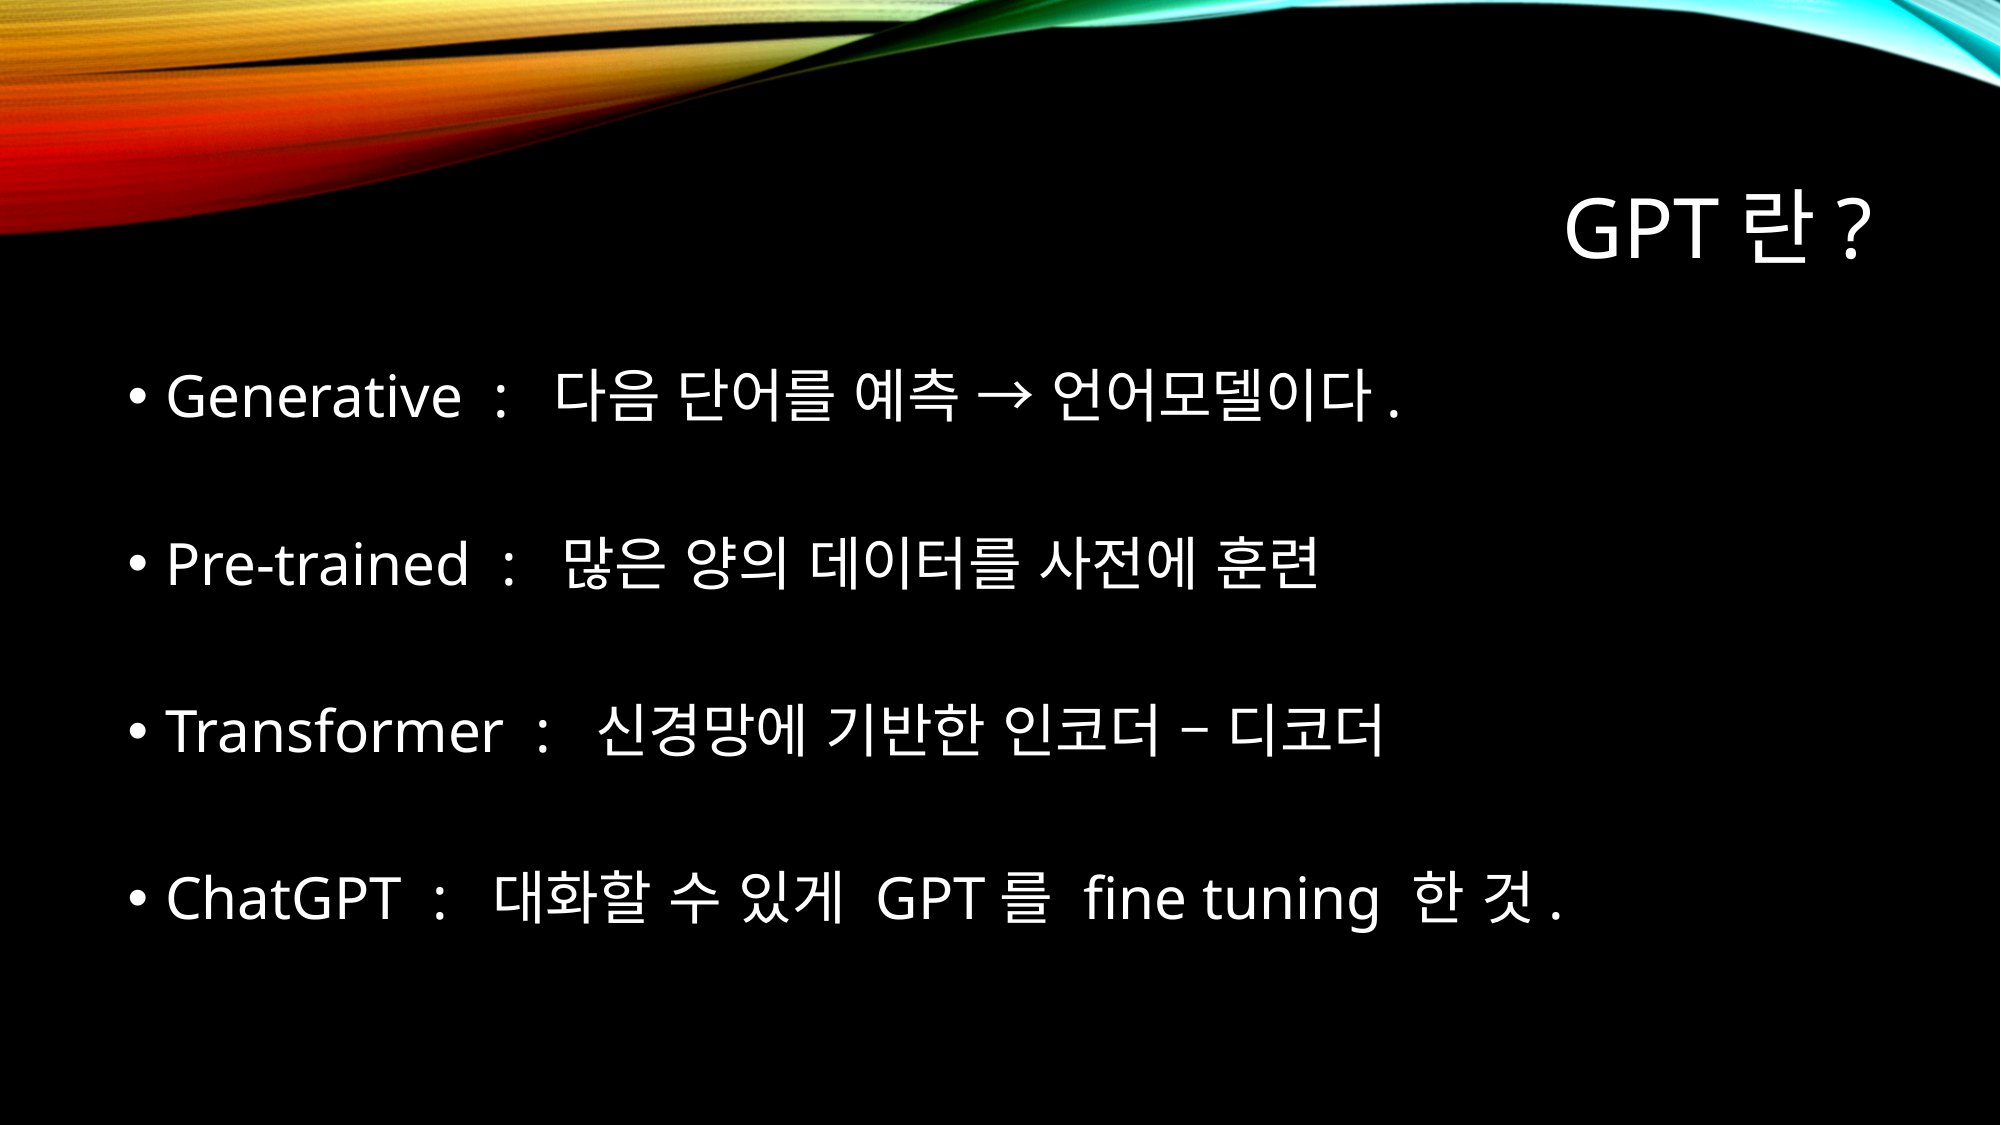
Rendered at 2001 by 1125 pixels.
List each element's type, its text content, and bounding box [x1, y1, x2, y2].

title GPT란? [474, 125, 1888, 338]
list Generative : 다음 단어를 예측 → 언어모델이다. Pre-trained : 많은 양의 데이터를 사전에 훈련 Transformer : 신경망에 기반한 인코더 – 디코더 ChatGPT : 대화할 수 있게 GPT를 fine tuning 한 것. [112, 360, 1888, 1021]
picture [0, 0, 2000, 237]
